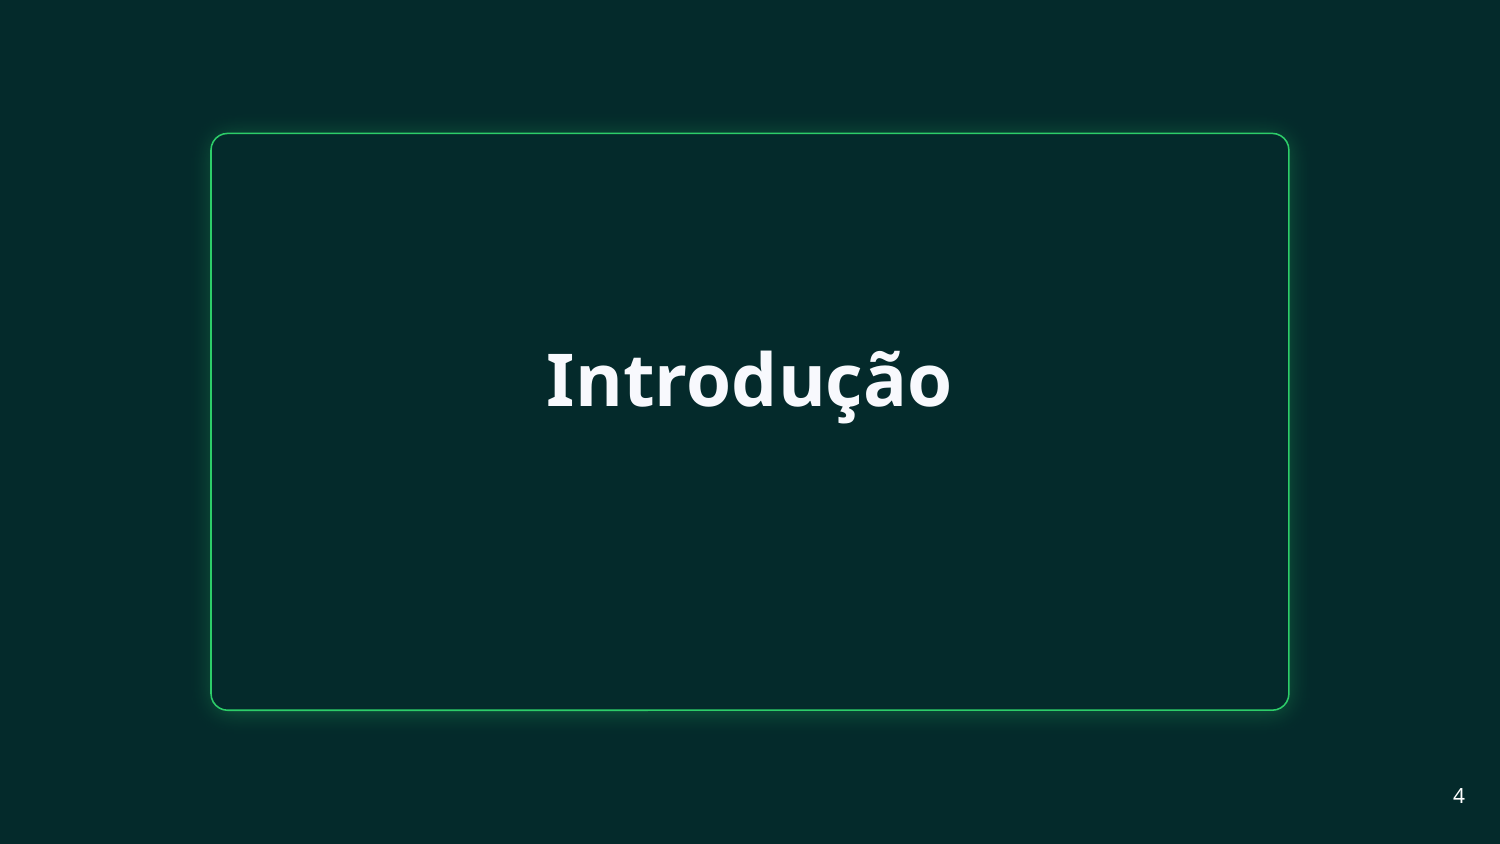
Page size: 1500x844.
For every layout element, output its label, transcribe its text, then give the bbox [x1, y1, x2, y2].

slide_number ‹#› [1389, 764, 1480, 830]
title Introdução [279, 318, 1221, 525]
